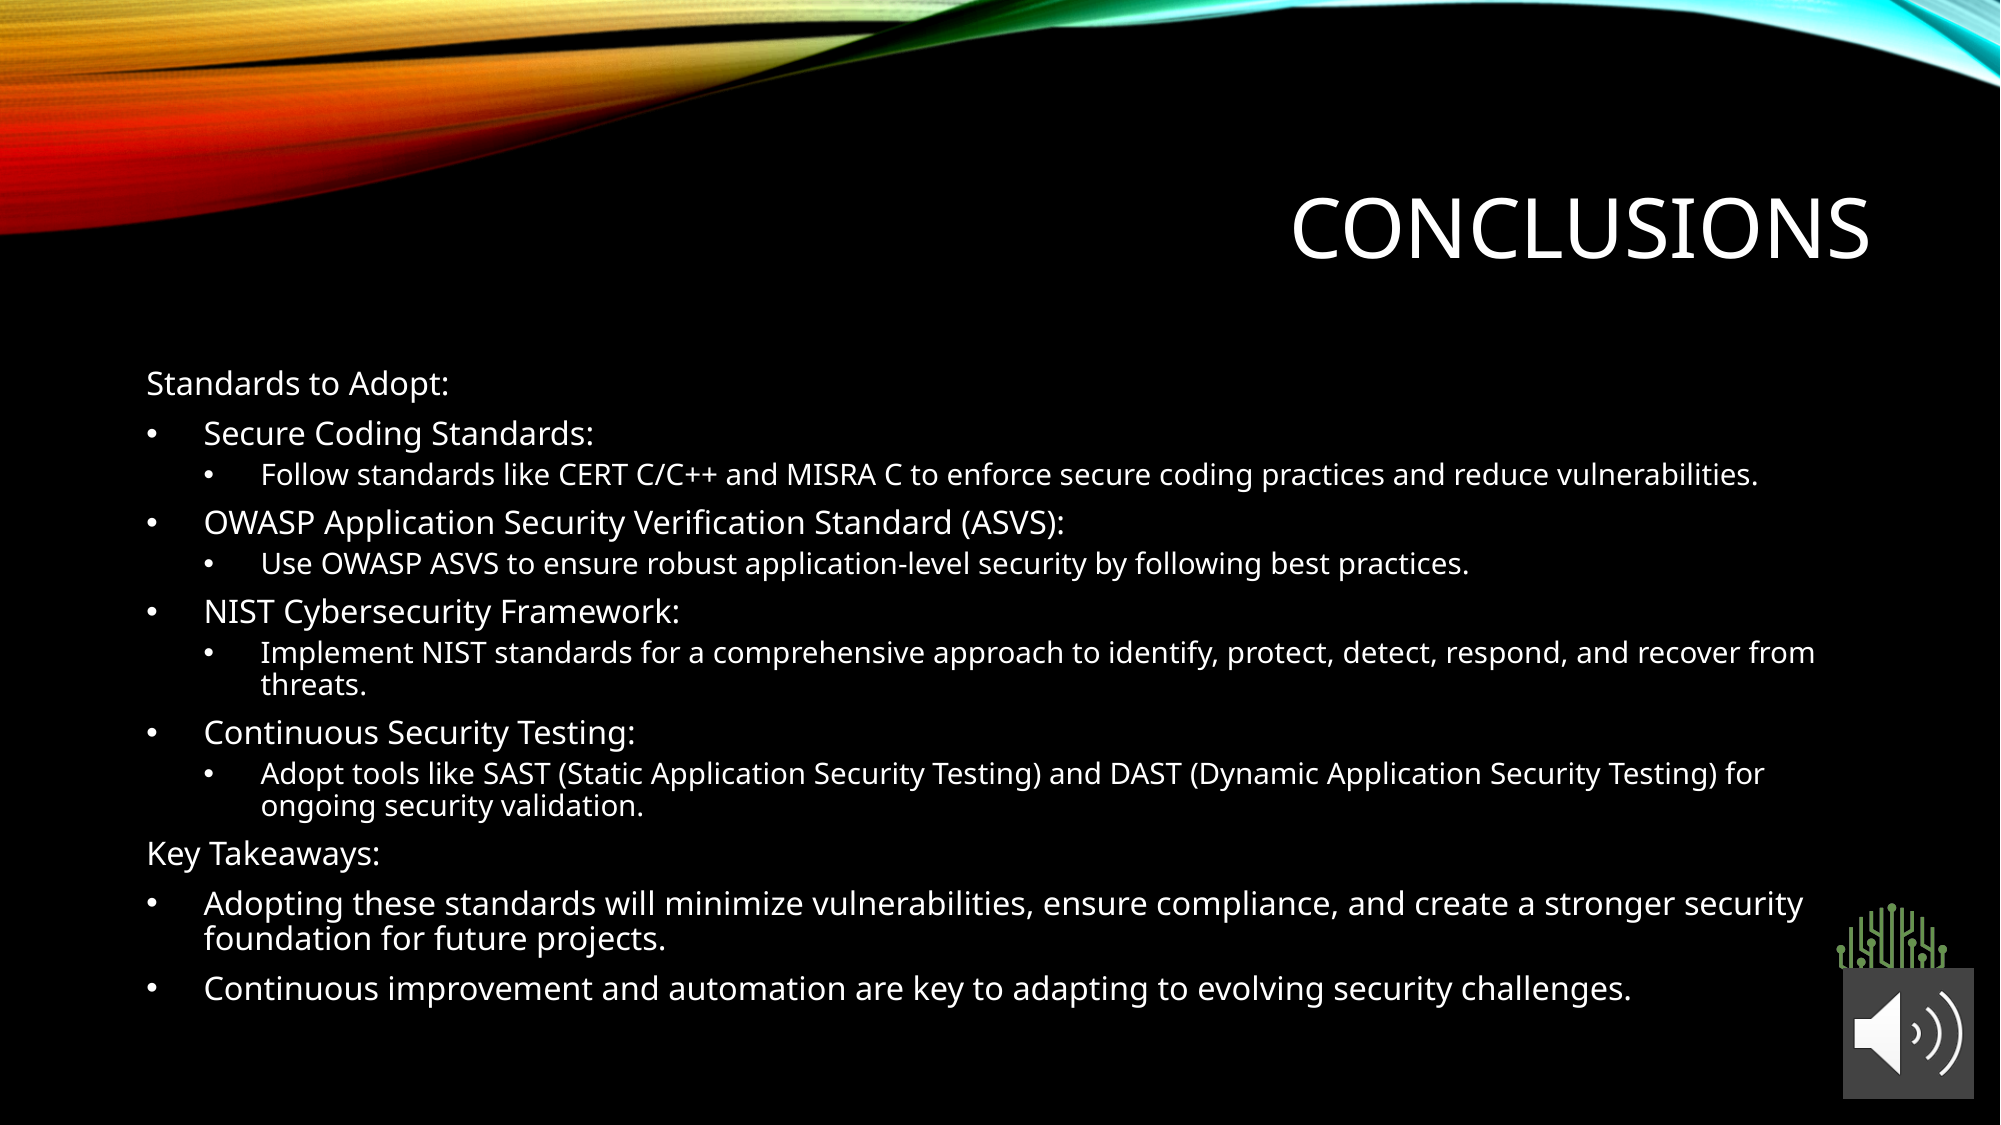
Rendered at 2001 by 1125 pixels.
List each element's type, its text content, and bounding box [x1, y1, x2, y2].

picture [1817, 892, 1976, 1101]
title CONCLUSIONS [474, 125, 1888, 338]
picture [0, 0, 2000, 237]
list Standards to Adopt: Secure Coding Standards: Follow standards like CERT C/C++ and MISRA C to enforce secure coding practices and reduce vulnerabilities. OWASP Application Security Verification Standard (ASVS): Use OWASP ASVS to ensure robust application-level security by following best practices. NIST Cybersecurity Framework: Implement NIST standards for a comprehensive approach to identify, protect, detect, respond, and recover from threats. Continuous Security Testing: Adopt tools like SAST (Static Application Security Testing) and DAST (Dynamic Application Security Testing) for ongoing security validation. Key Takeaways: Adopting these standards will minimize vulnerabilities, ensure compliance, and create a stronger security foundation for future projects. Continuous improvement and automation are key to adapting to evolving security challenges. [112, 360, 1888, 1021]
